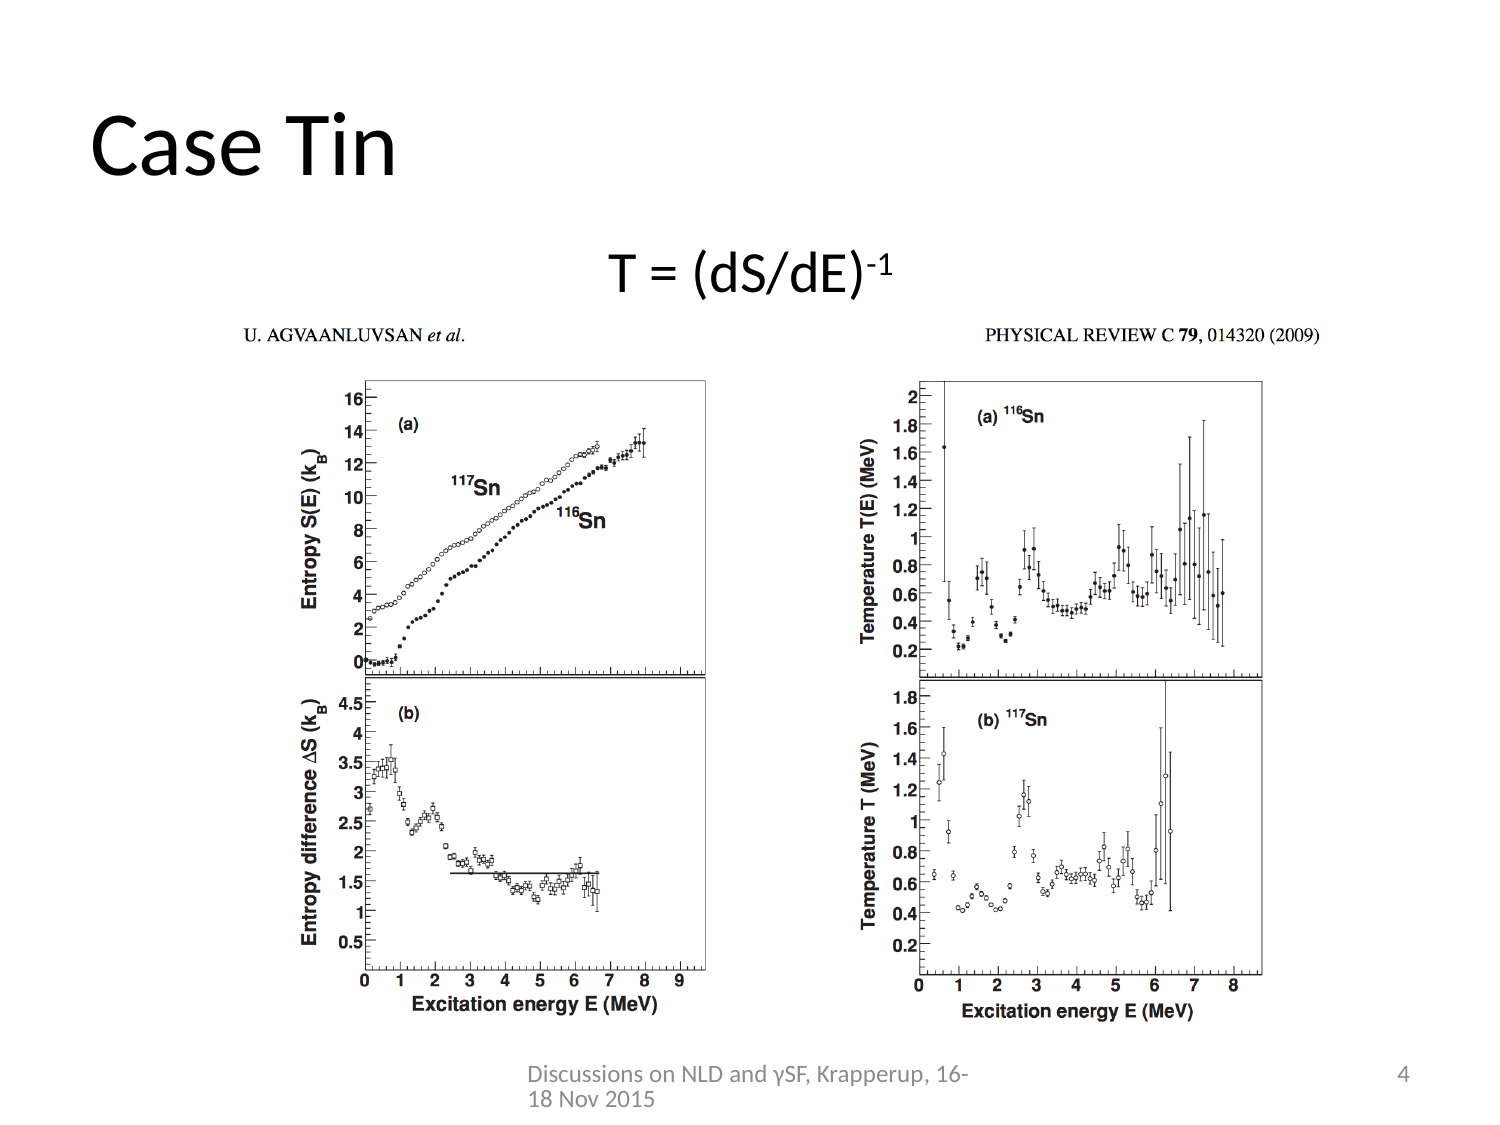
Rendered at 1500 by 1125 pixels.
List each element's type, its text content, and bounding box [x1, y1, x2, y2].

footer Discussions on NLD and γSF, Krapperup, 16-18 Nov 2015 [512, 1042, 988, 1103]
picture [214, 312, 1334, 1030]
text_box T = (dS/dE)-1 [593, 226, 909, 310]
title Case Tin [75, 45, 1425, 233]
slide_number 4 [1074, 1042, 1425, 1103]
